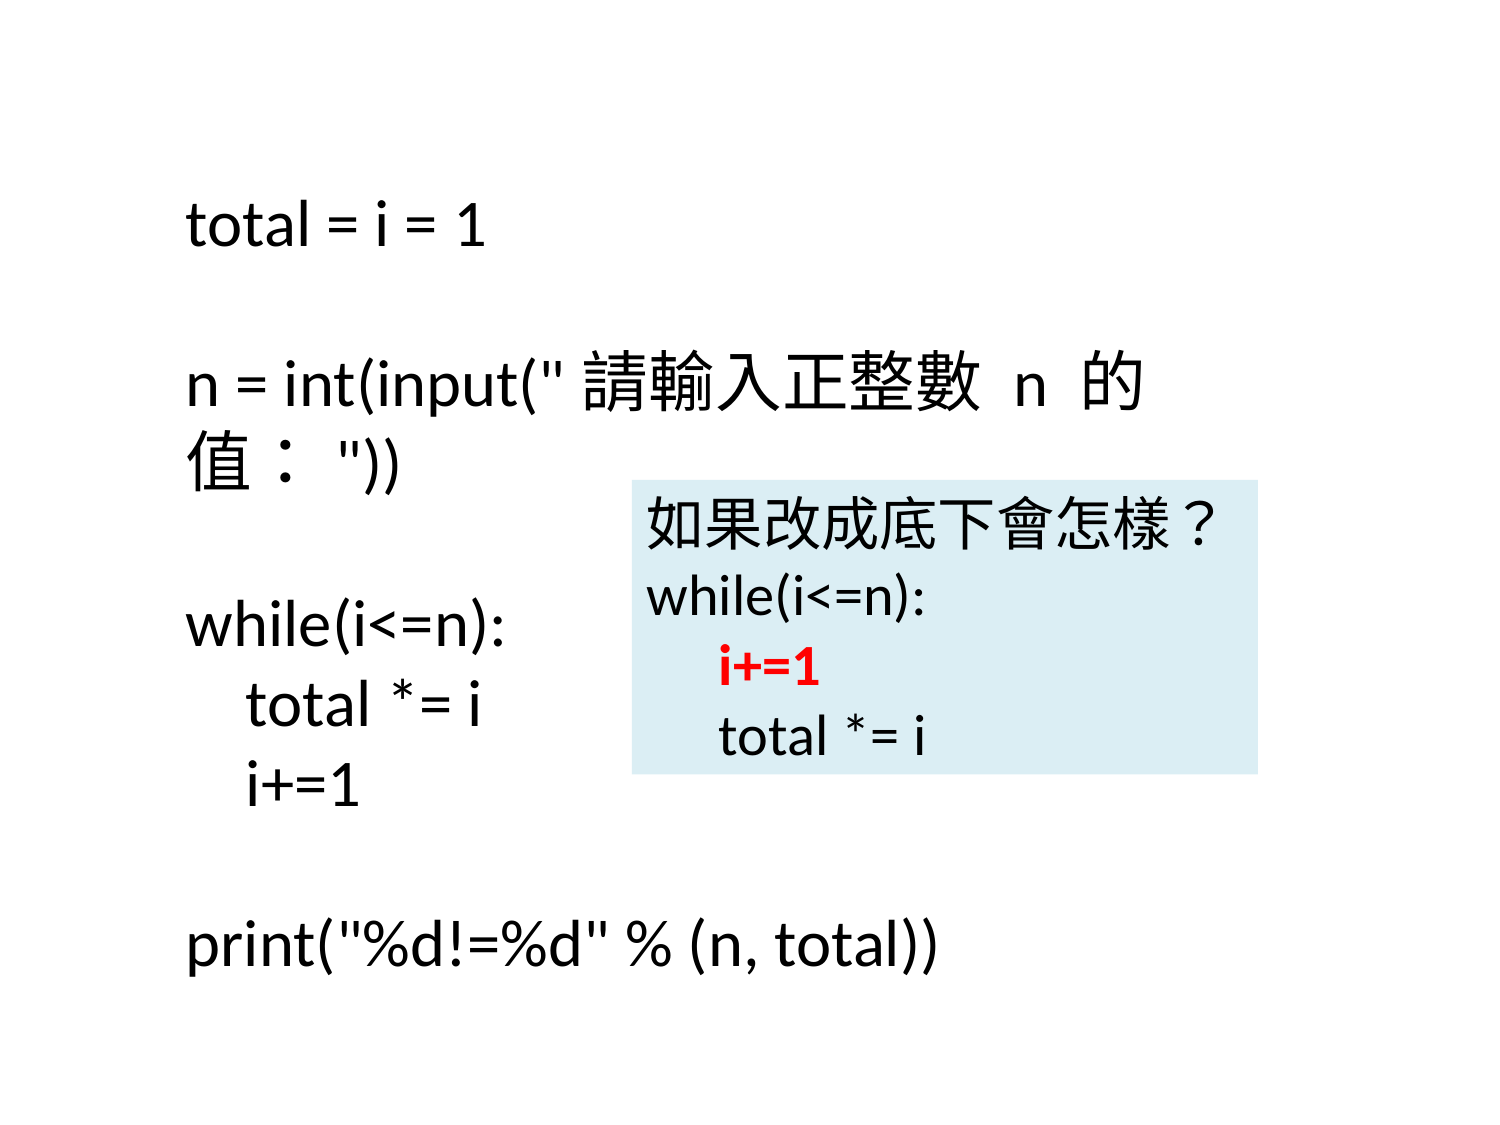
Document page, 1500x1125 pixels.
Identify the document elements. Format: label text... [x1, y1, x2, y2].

text_box 如果改成底下會怎樣？ while(i<=n): i+=1 total *= i [631, 479, 1258, 775]
text_box total = i = 1 n = int(input("請輸入正整數 n 的值：")) while(i<=n): total *= i i+=1 print("%d!=%d" % (n, total)) [171, 172, 1329, 987]
